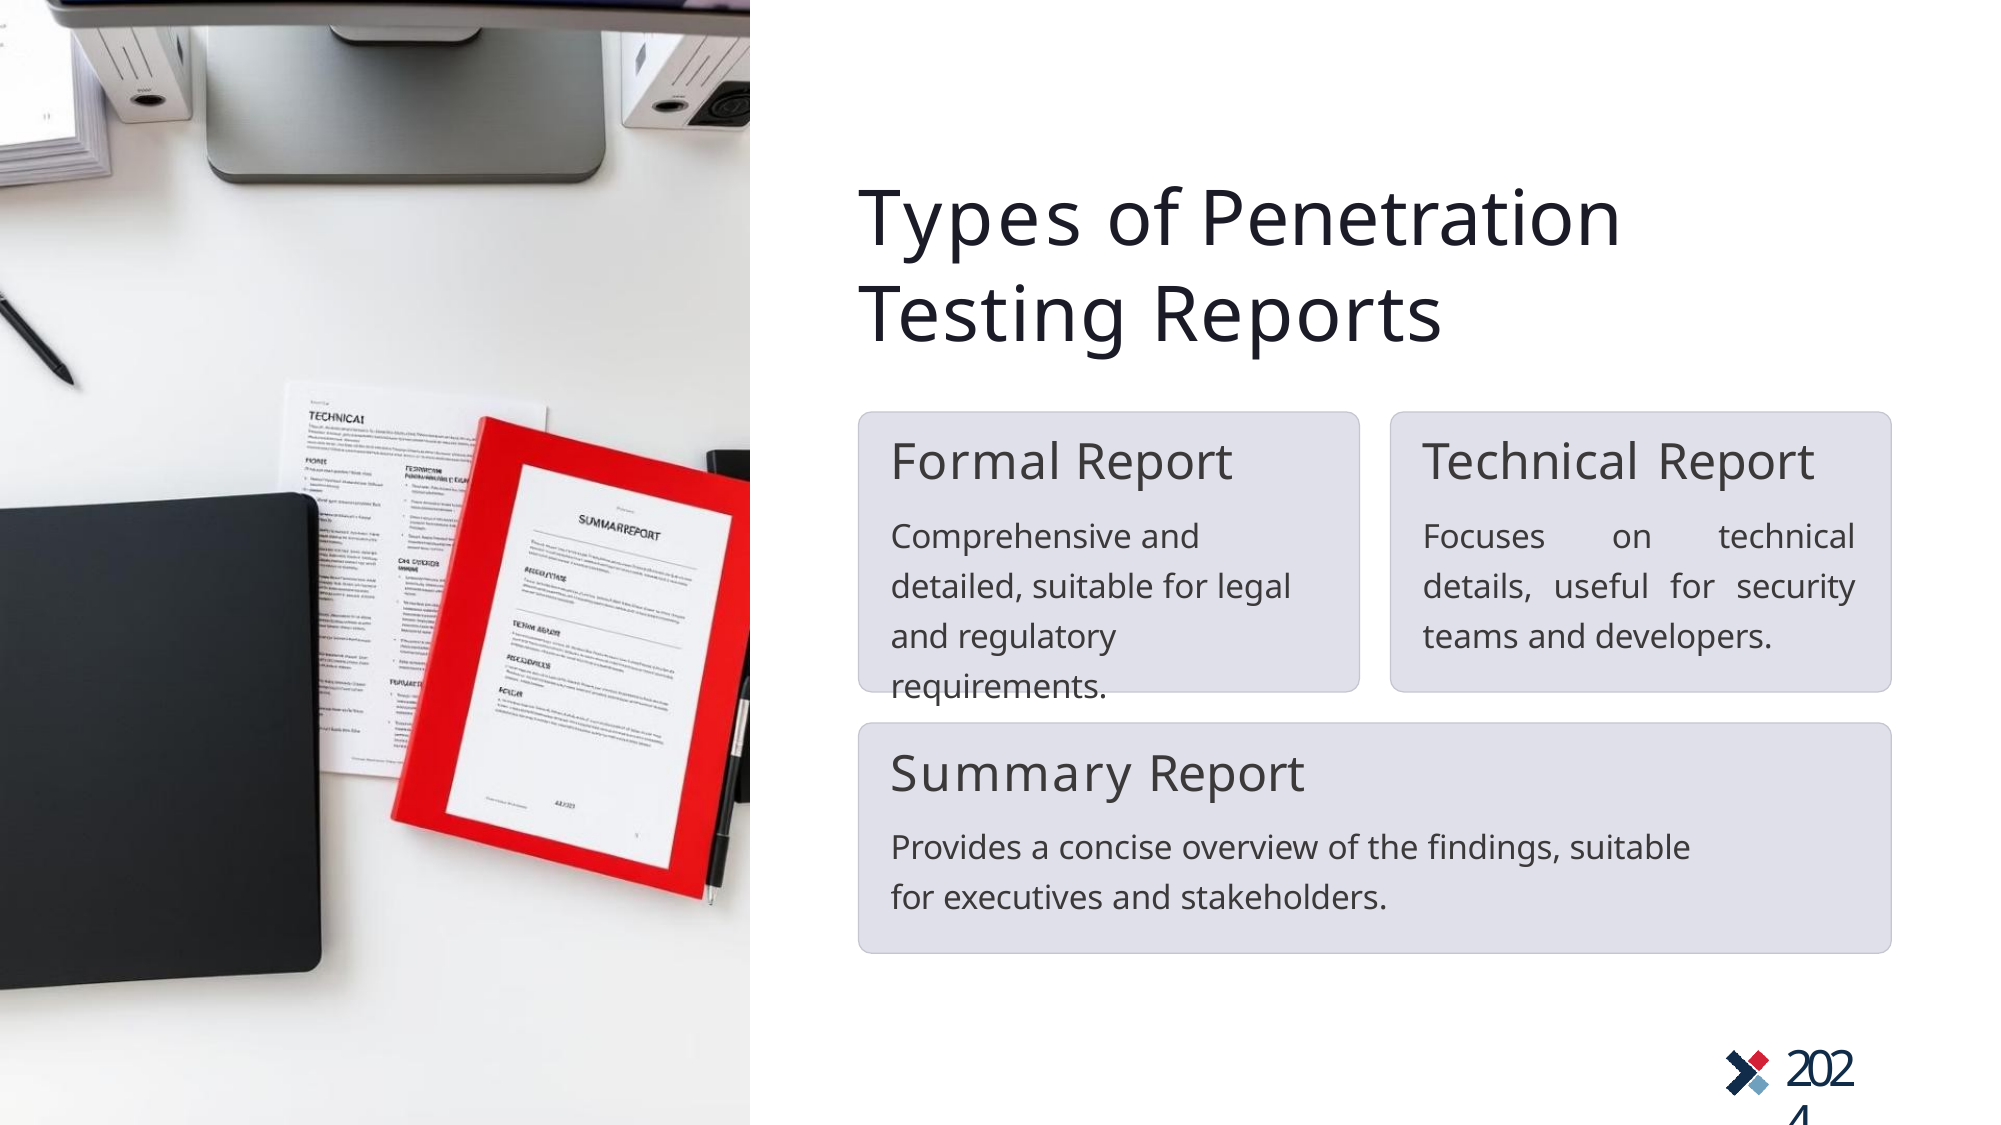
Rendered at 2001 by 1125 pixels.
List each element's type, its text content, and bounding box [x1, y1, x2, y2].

picture [0, 0, 751, 1125]
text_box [1389, 411, 1893, 693]
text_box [857, 411, 1361, 693]
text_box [857, 722, 1893, 955]
picture [1725, 1049, 1769, 1096]
title Types of Penetration Testing Reports [856, 164, 1890, 358]
slide_number 2024 [1785, 1041, 1866, 1125]
